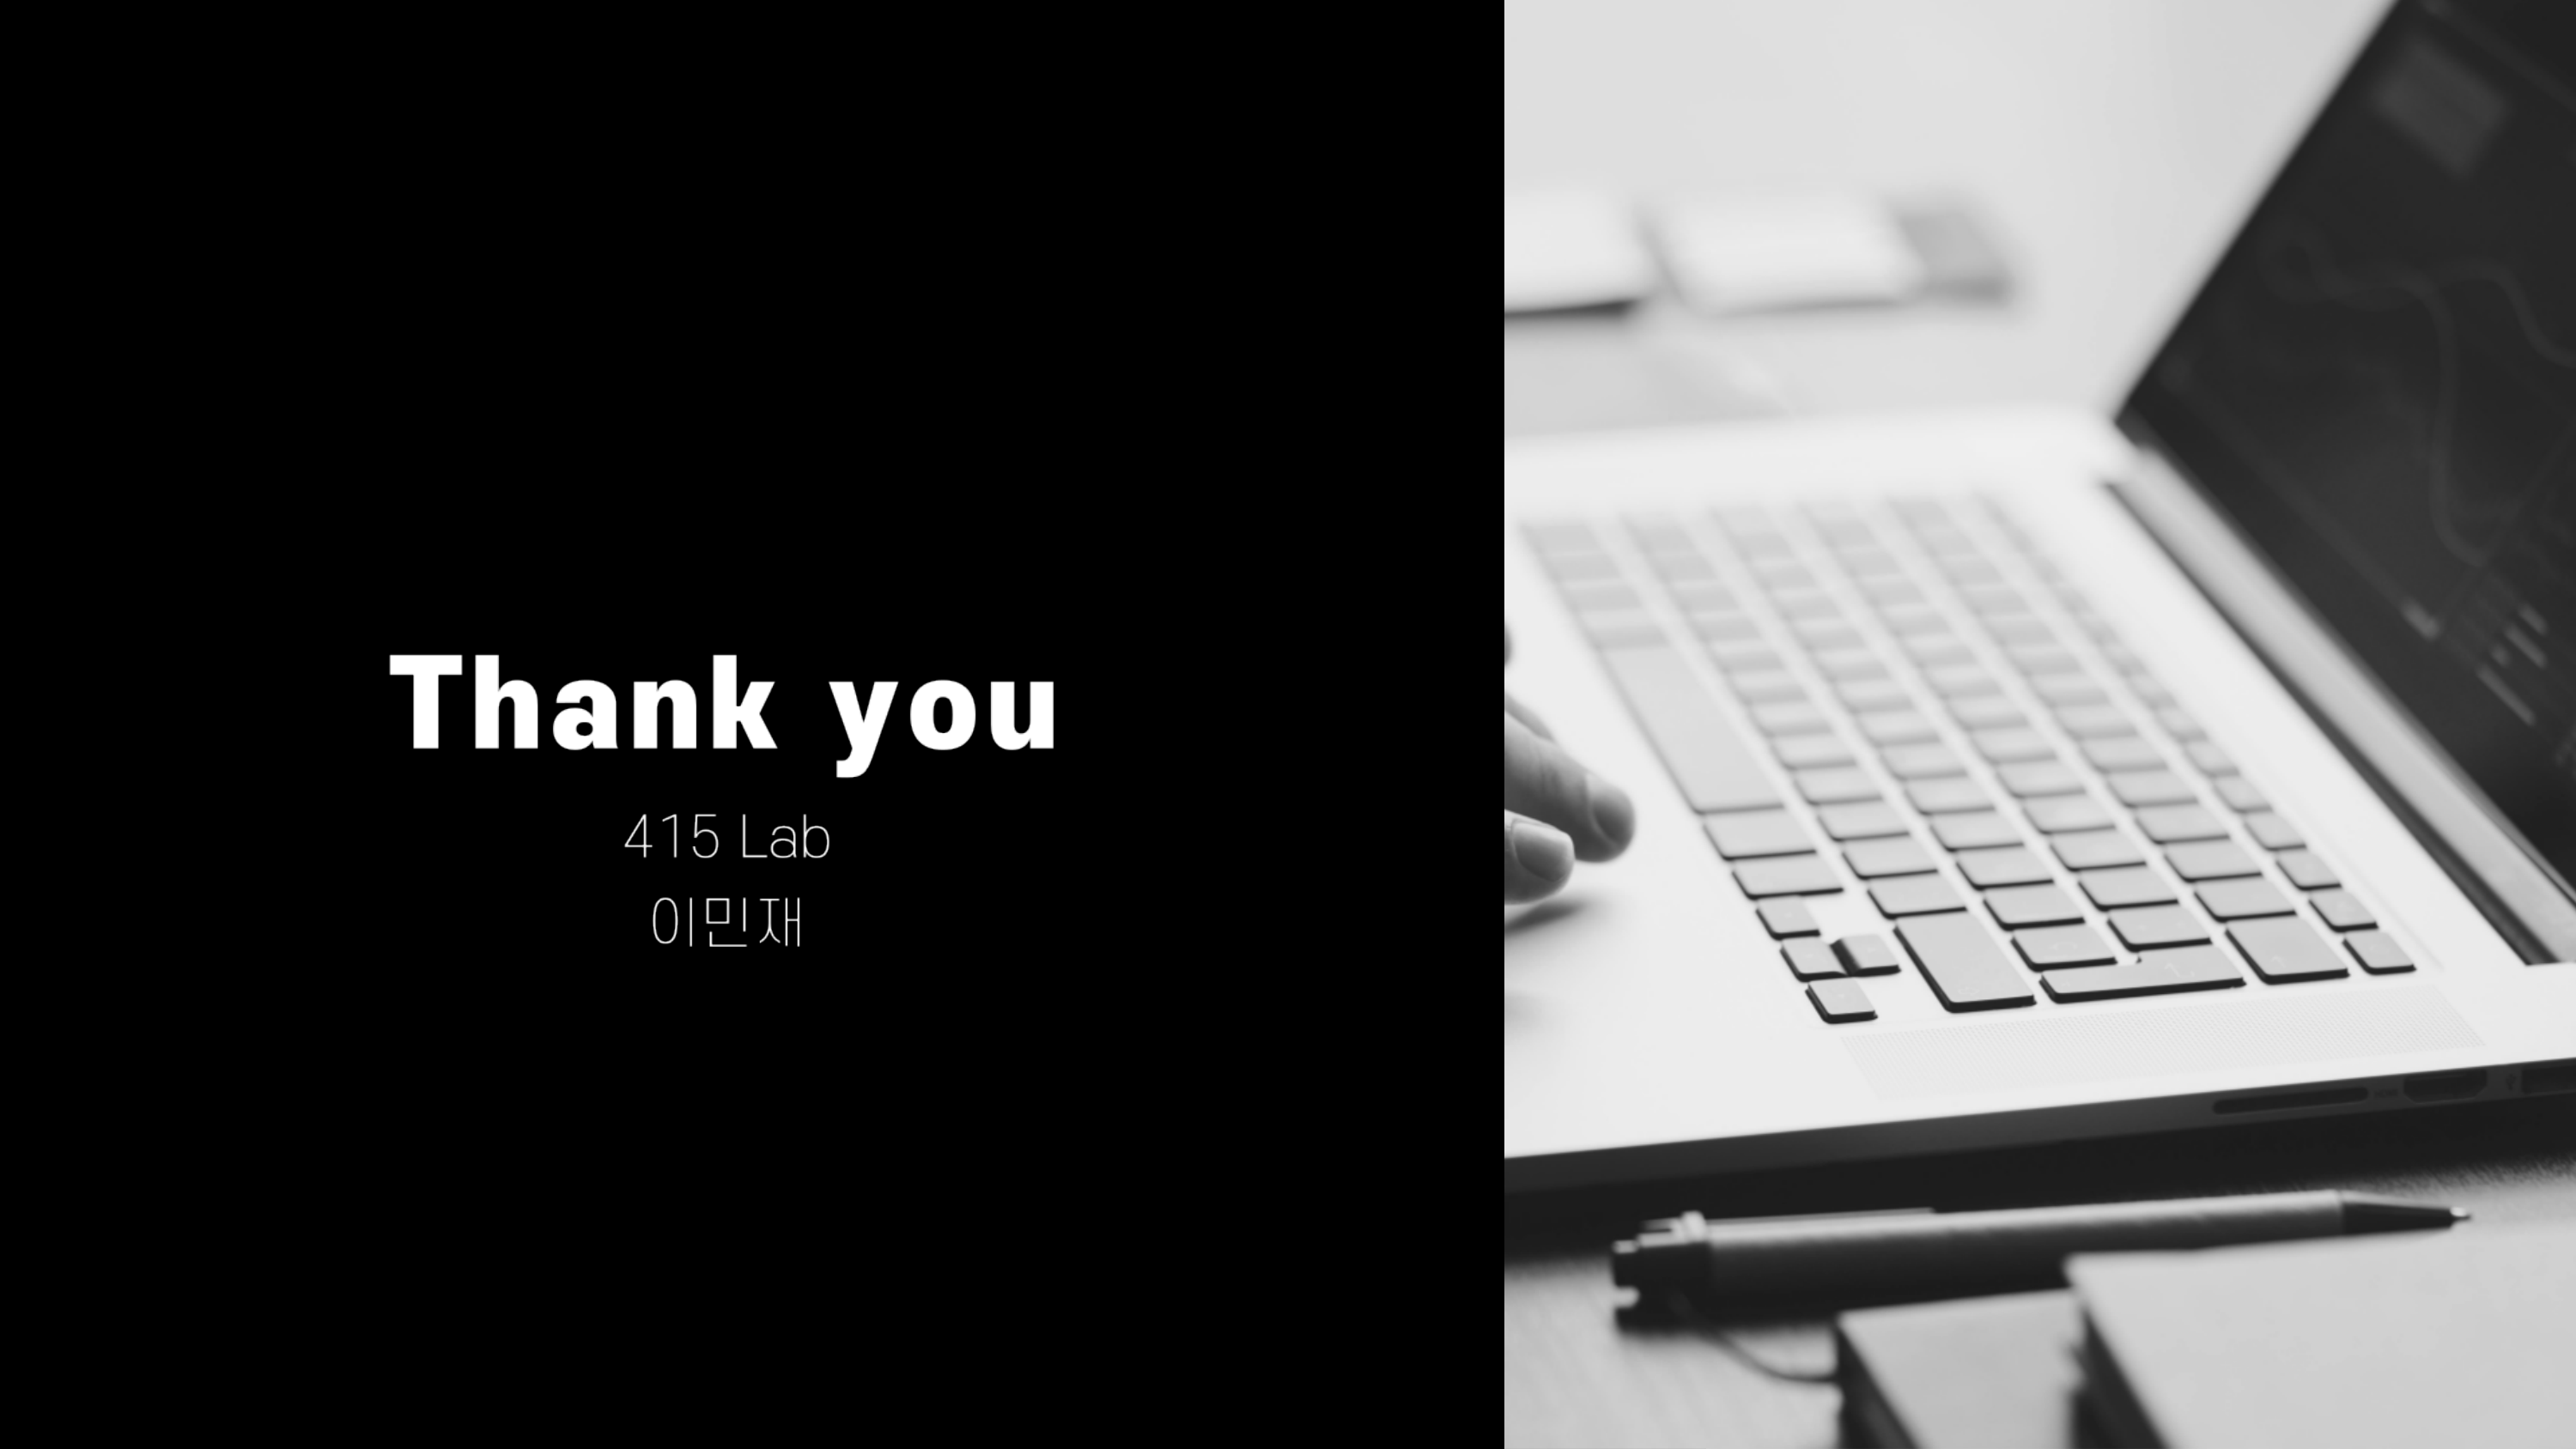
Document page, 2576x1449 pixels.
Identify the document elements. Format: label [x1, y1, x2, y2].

text_box [1504, 0, 2576, 1449]
picture [267, 590, 1108, 973]
